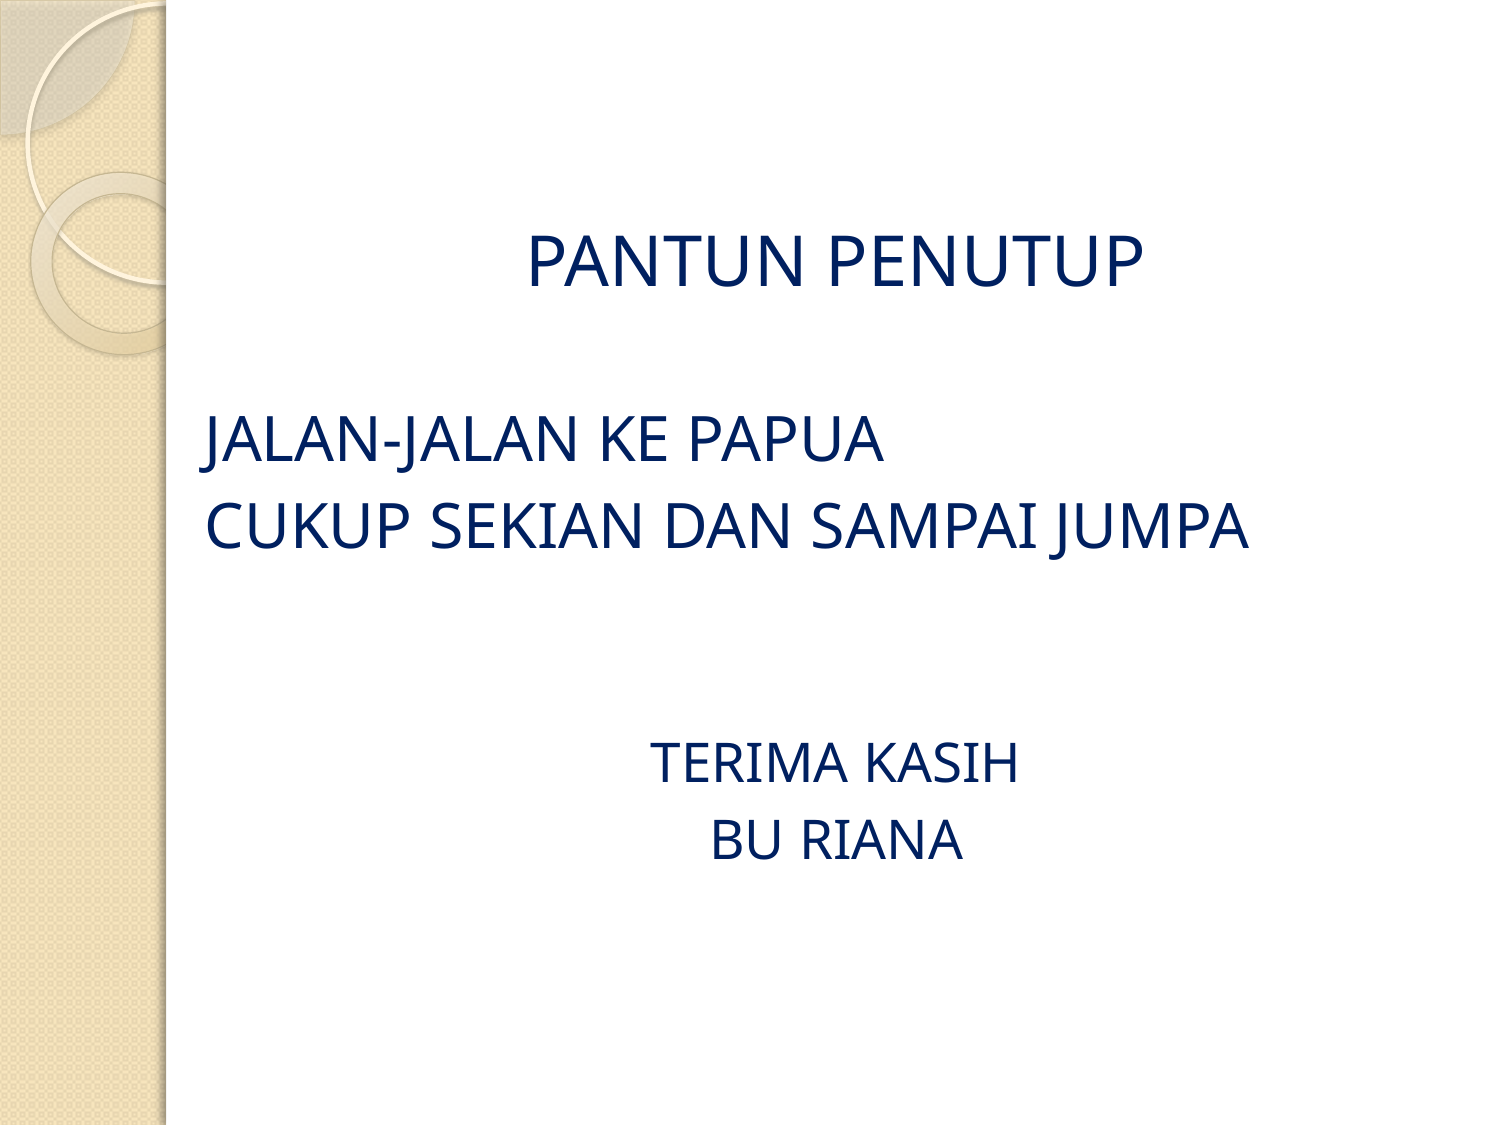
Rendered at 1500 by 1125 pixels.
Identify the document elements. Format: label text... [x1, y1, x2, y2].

list PANTUN PENUTUP JALAN-JALAN KE PAPUA CUKUP SEKIAN DAN SAMPAI JUMPA TERIMA KASIH BU RIANA [183, 208, 1483, 882]
